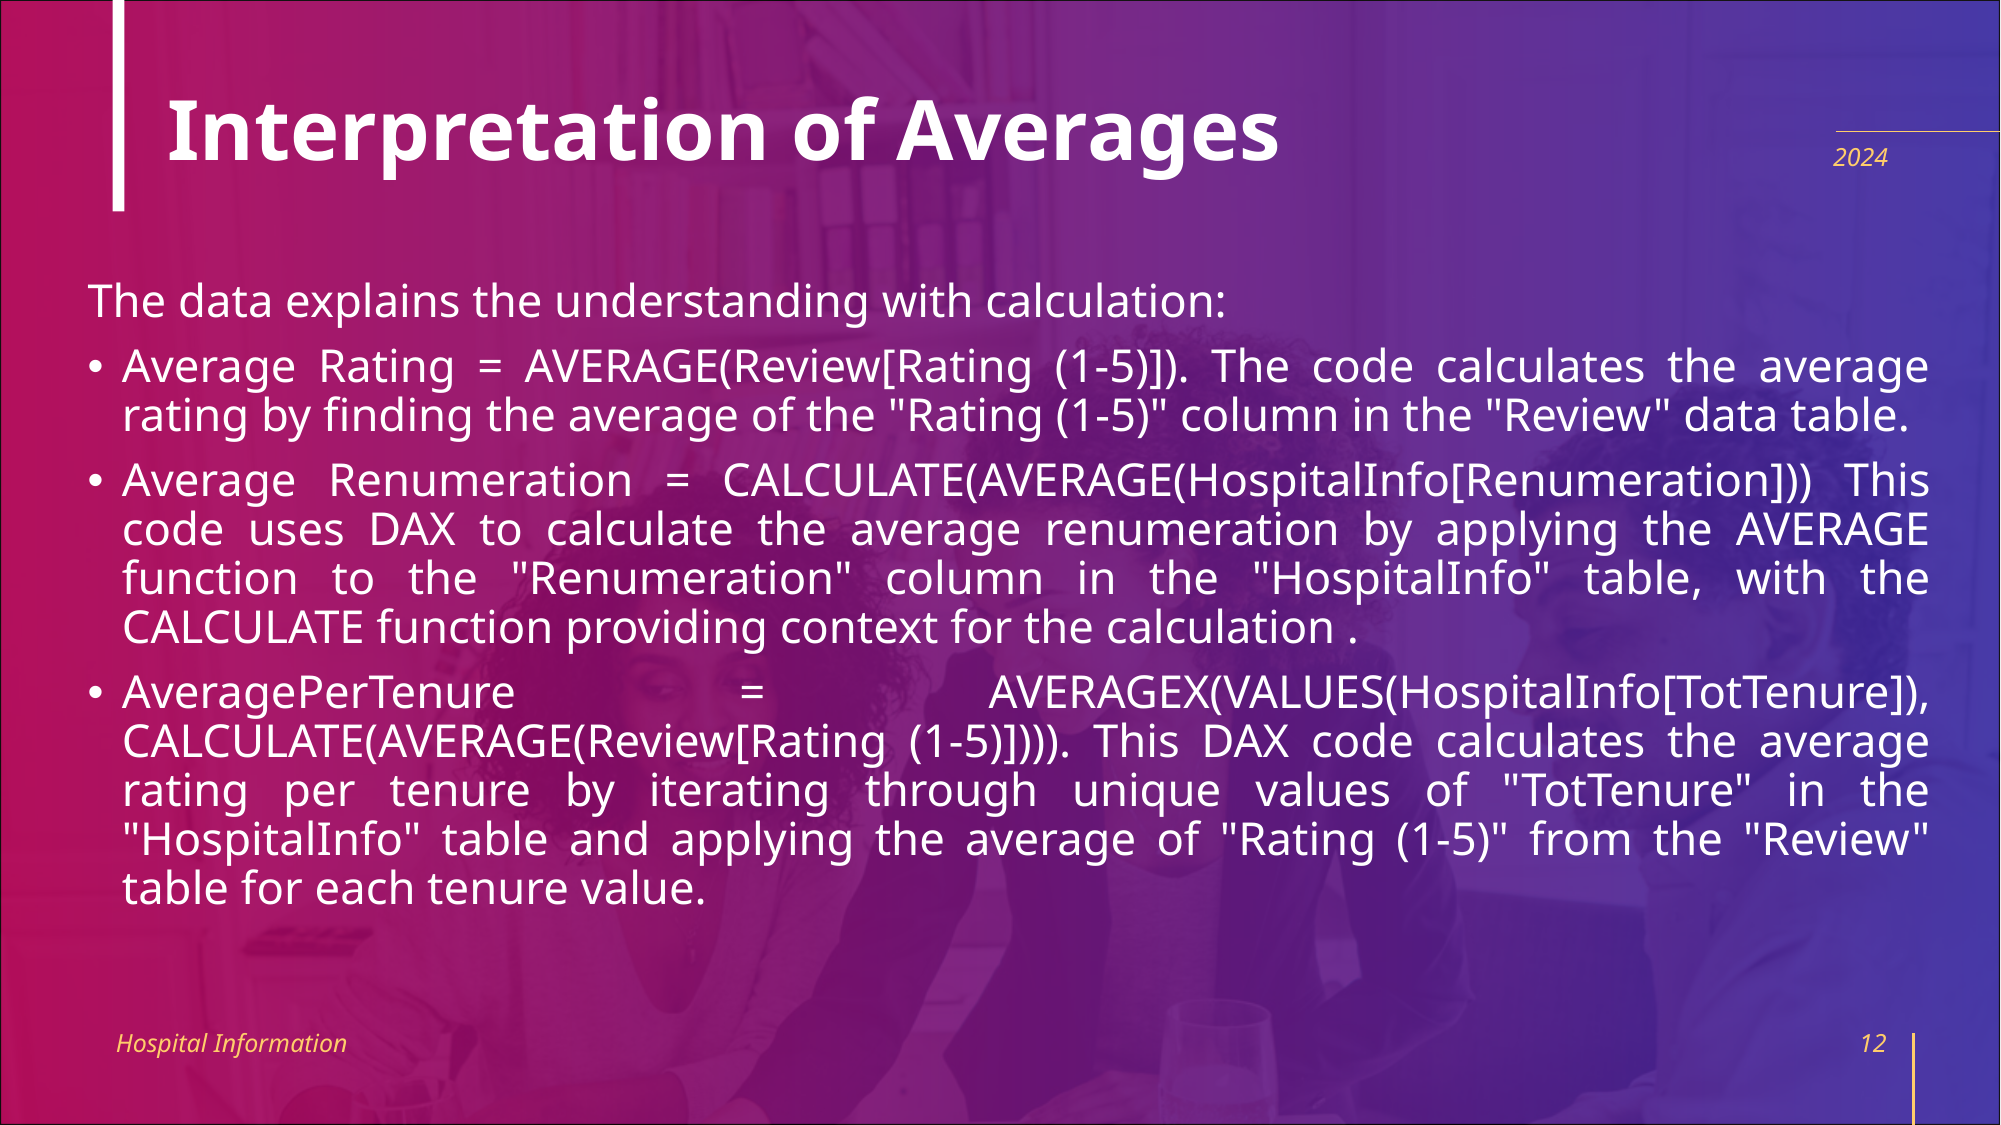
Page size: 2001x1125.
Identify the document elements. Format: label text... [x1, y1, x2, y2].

title Interpretation of Averages [152, 77, 1532, 190]
text_box The data explains the understanding with calculation: Average Rating = AVERAGE(Review[Rating (1-5)]). The code calculates the average rating by finding the average of the "Rating (1-5)" column in the "Review" data table. Average Renumeration = CALCULATE(AVERAGE(HospitalInfo[Renumeration])) This code uses DAX to calculate the average renumeration by applying the AVERAGE function to the "Renumeration" column in the "HospitalInfo" table, with the CALCULATE function providing context for the calculation . AveragePerTenure = AVERAGEX(VALUES(HospitalInfo[TotTenure]), CALCULATE(AVERAGE(Review[Rating (1-5)]))). This DAX code calculates the average rating per tenure by iterating through unique values of "TotTenure" in the "HospitalInfo" table and applying the average of "Rating (1-5)" from the "Review" table for each tenure value. [72, 271, 1948, 936]
slide_number 12 [1451, 1015, 1902, 1075]
footer Hospital Information [100, 1015, 636, 1075]
list 2024 [1818, 137, 1919, 192]
